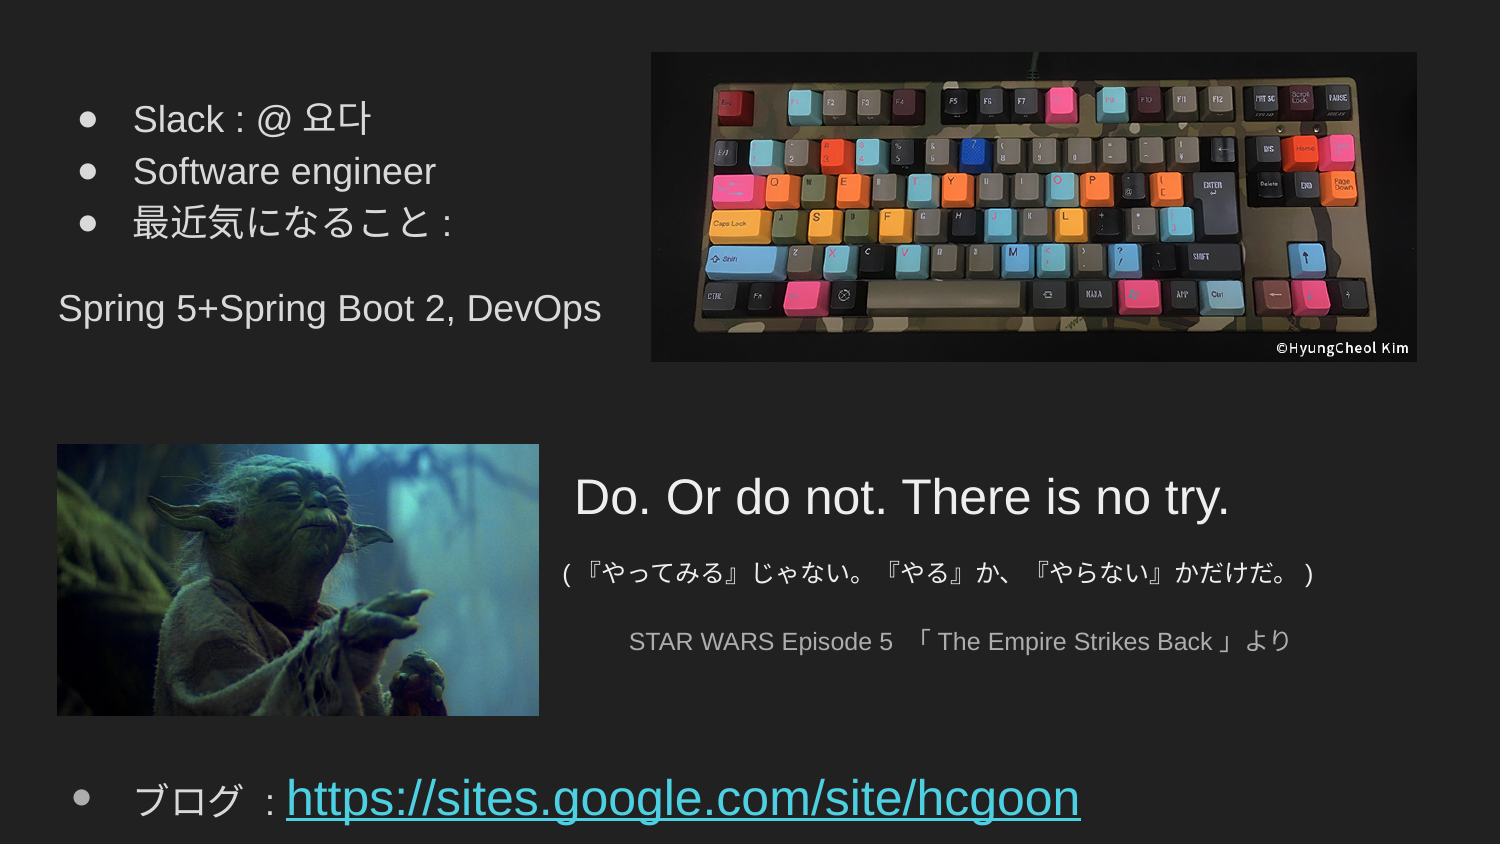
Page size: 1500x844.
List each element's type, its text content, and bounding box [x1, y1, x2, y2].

picture [651, 51, 1417, 362]
picture [57, 444, 539, 716]
list Slack : @요다 Software engineer 最近気になること: Spring 5+Spring Boot 2, DevOps Do. Or do not. There is no try. (『やってみる』じゃない。『やる』か、『やらない』かだけだ。) STAR WARS Episode 5 「The Empire Strikes Back」より ブログ : https://sites.google.com/site/hcgoon [42, 73, 1441, 750]
